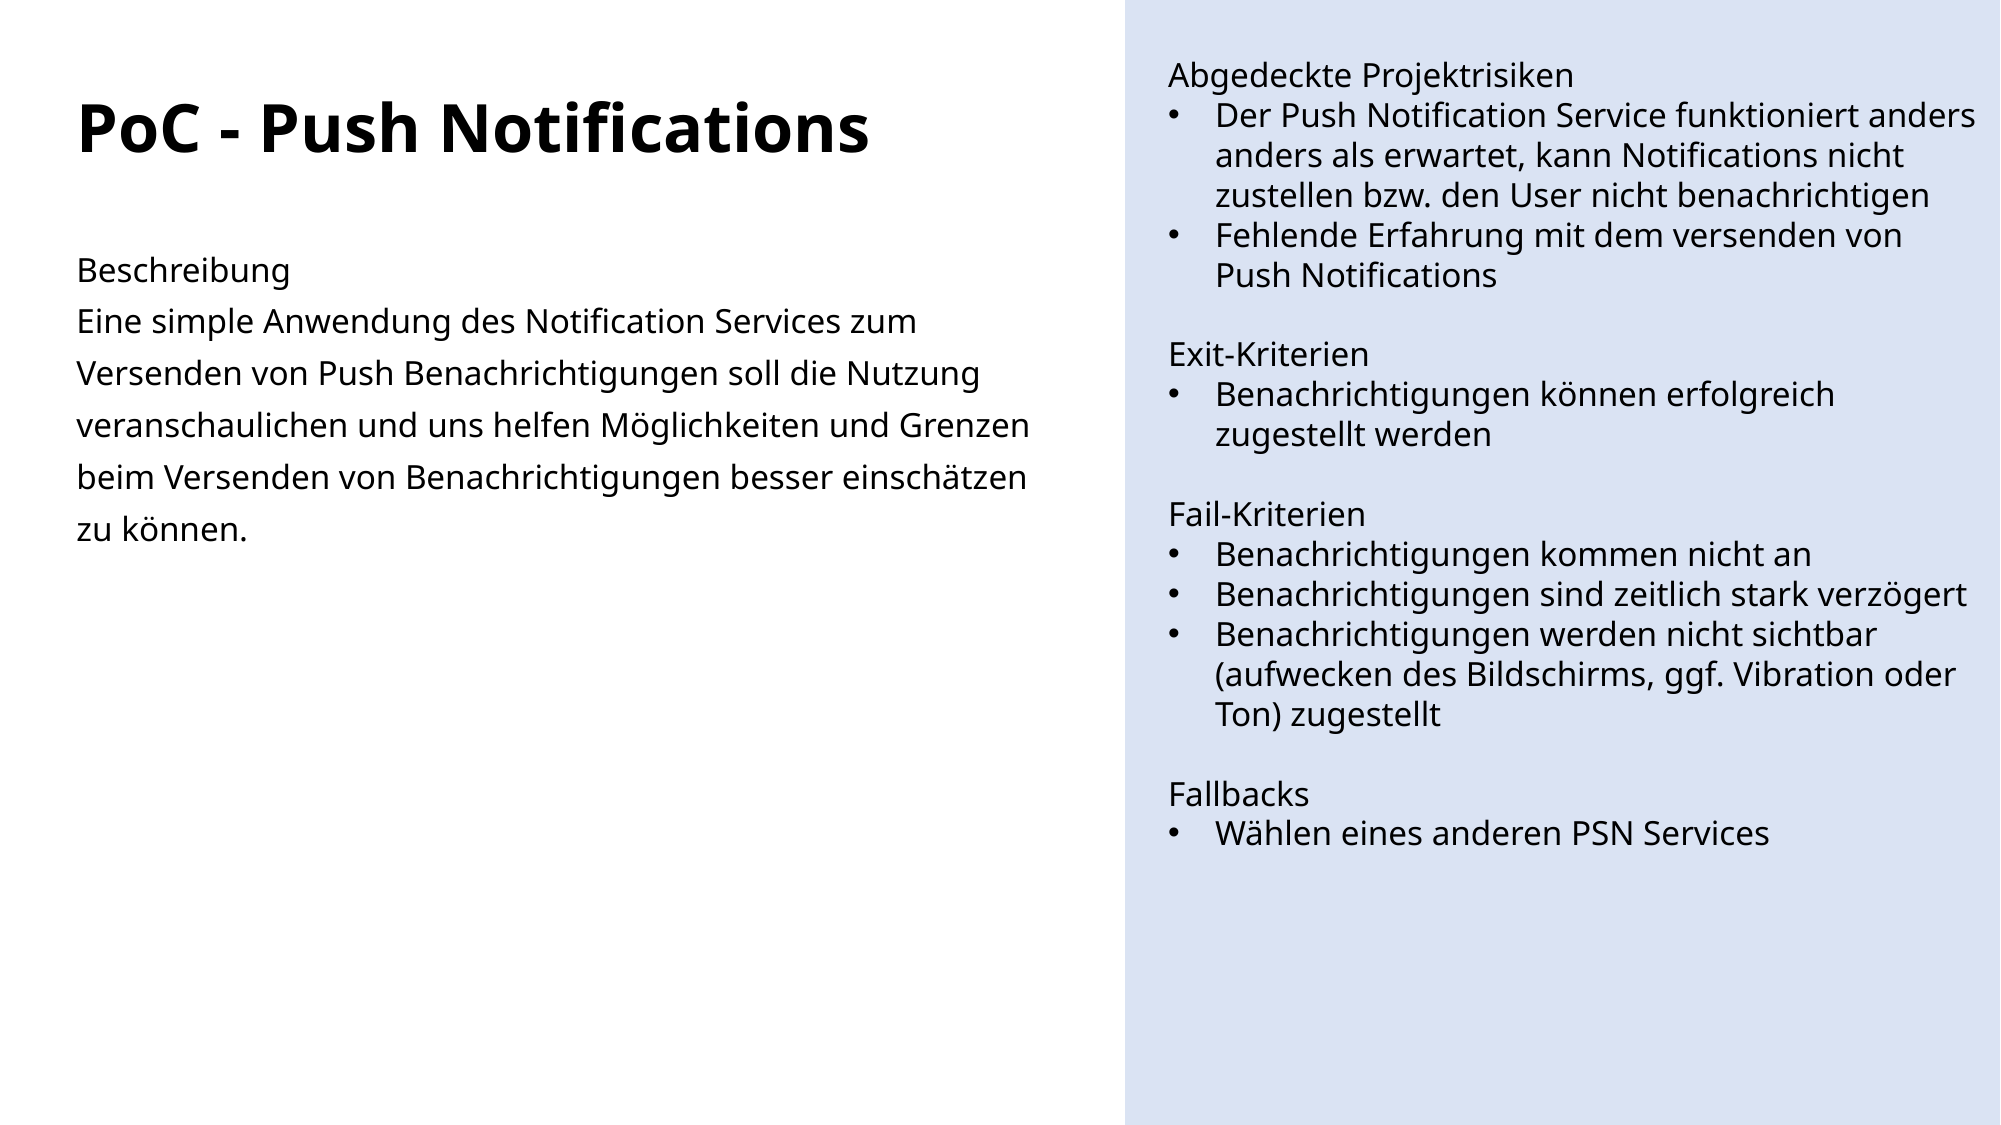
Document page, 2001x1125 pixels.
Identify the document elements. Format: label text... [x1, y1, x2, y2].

text_box Abgedeckte Projektrisiken Der Push Notification Service funktioniert anders anders als erwartet, kann Notifications nicht zustellen bzw. den User nicht benachrichtigen Fehlende Erfahrung mit dem versenden von Push Notifications Exit-Kriterien Benachrichtigungen können erfolgreich zugestellt werden Fail-Kriterien Benachrichtigungen kommen nicht an Benachrichtigungen sind zeitlich stark verzögert Benachrichtigungen werden nicht sichtbar (aufwecken des Bildschirms, ggf. Vibration oder Ton) zugestellt Fallbacks Wählen eines anderen PSN Services [1153, 46, 2000, 860]
text_box [1124, 0, 2000, 1125]
text_box PoC - Push Notifications [61, 21, 1062, 242]
text_box Beschreibung Eine simple Anwendung des Notification Services zum Versenden von Push Benachrichtigungen soll die Nutzung veranschaulichen und uns helfen Möglichkeiten und Grenzen beim Versenden von Benachrichtigungen besser einschätzen zu können. [61, 242, 1062, 556]
